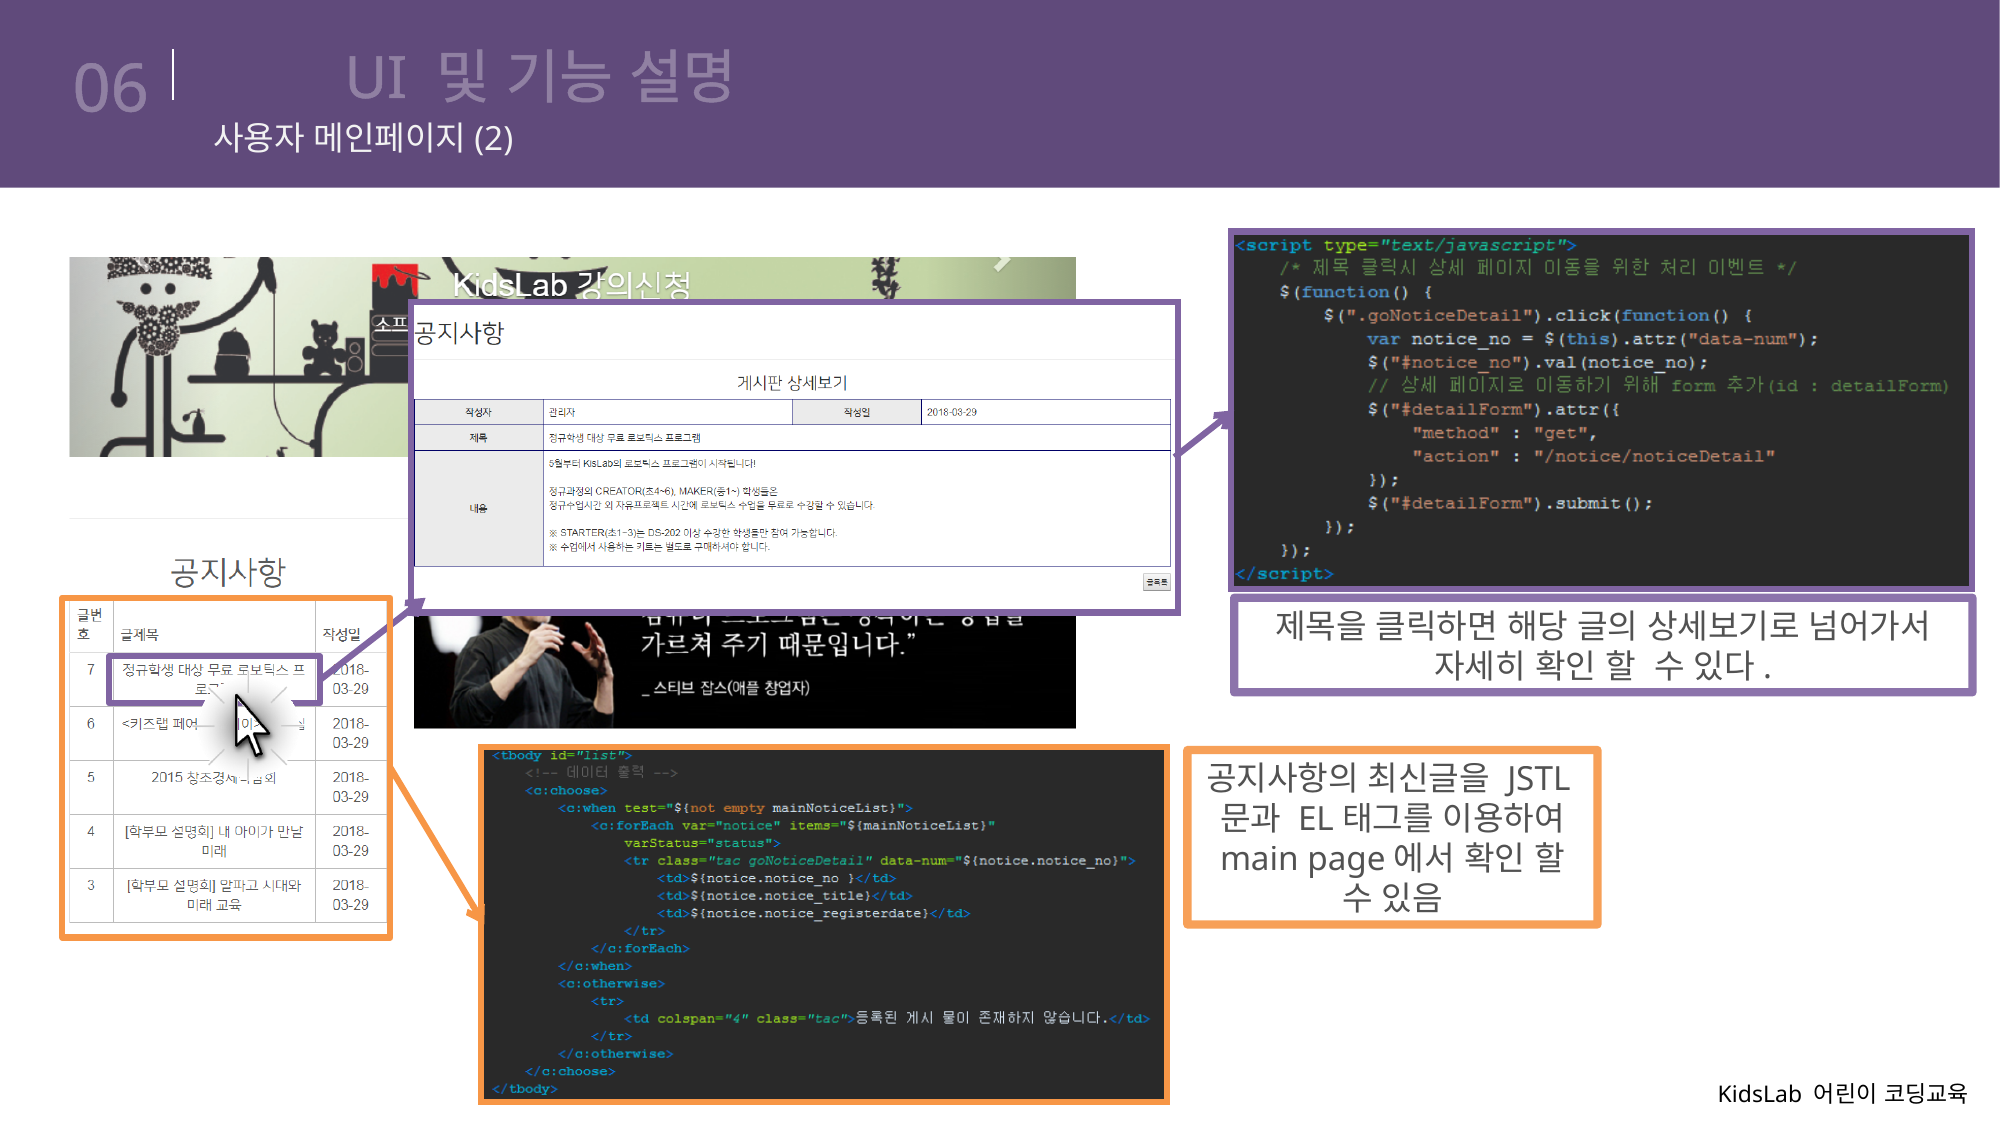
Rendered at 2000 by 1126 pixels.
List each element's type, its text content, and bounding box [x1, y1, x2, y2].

picture [62, 257, 1175, 1099]
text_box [319, 597, 426, 681]
text_box 제목을 클릭하면 해당 글의 상세보기로 넘어가서 자세히 확인 할 수 있다. [1234, 597, 1973, 693]
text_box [1174, 409, 1235, 458]
picture [1233, 234, 1970, 587]
list 사용자 메인페이지(2) [198, 118, 883, 155]
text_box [390, 767, 485, 925]
list 06 [57, 37, 199, 116]
title UI 및 기능 설명 [198, 35, 883, 114]
text_box 공지사항의 최신글을 JSTL문과 EL태그를 이용하여 main page에서 확인 할 수 있음 [1187, 750, 1598, 925]
